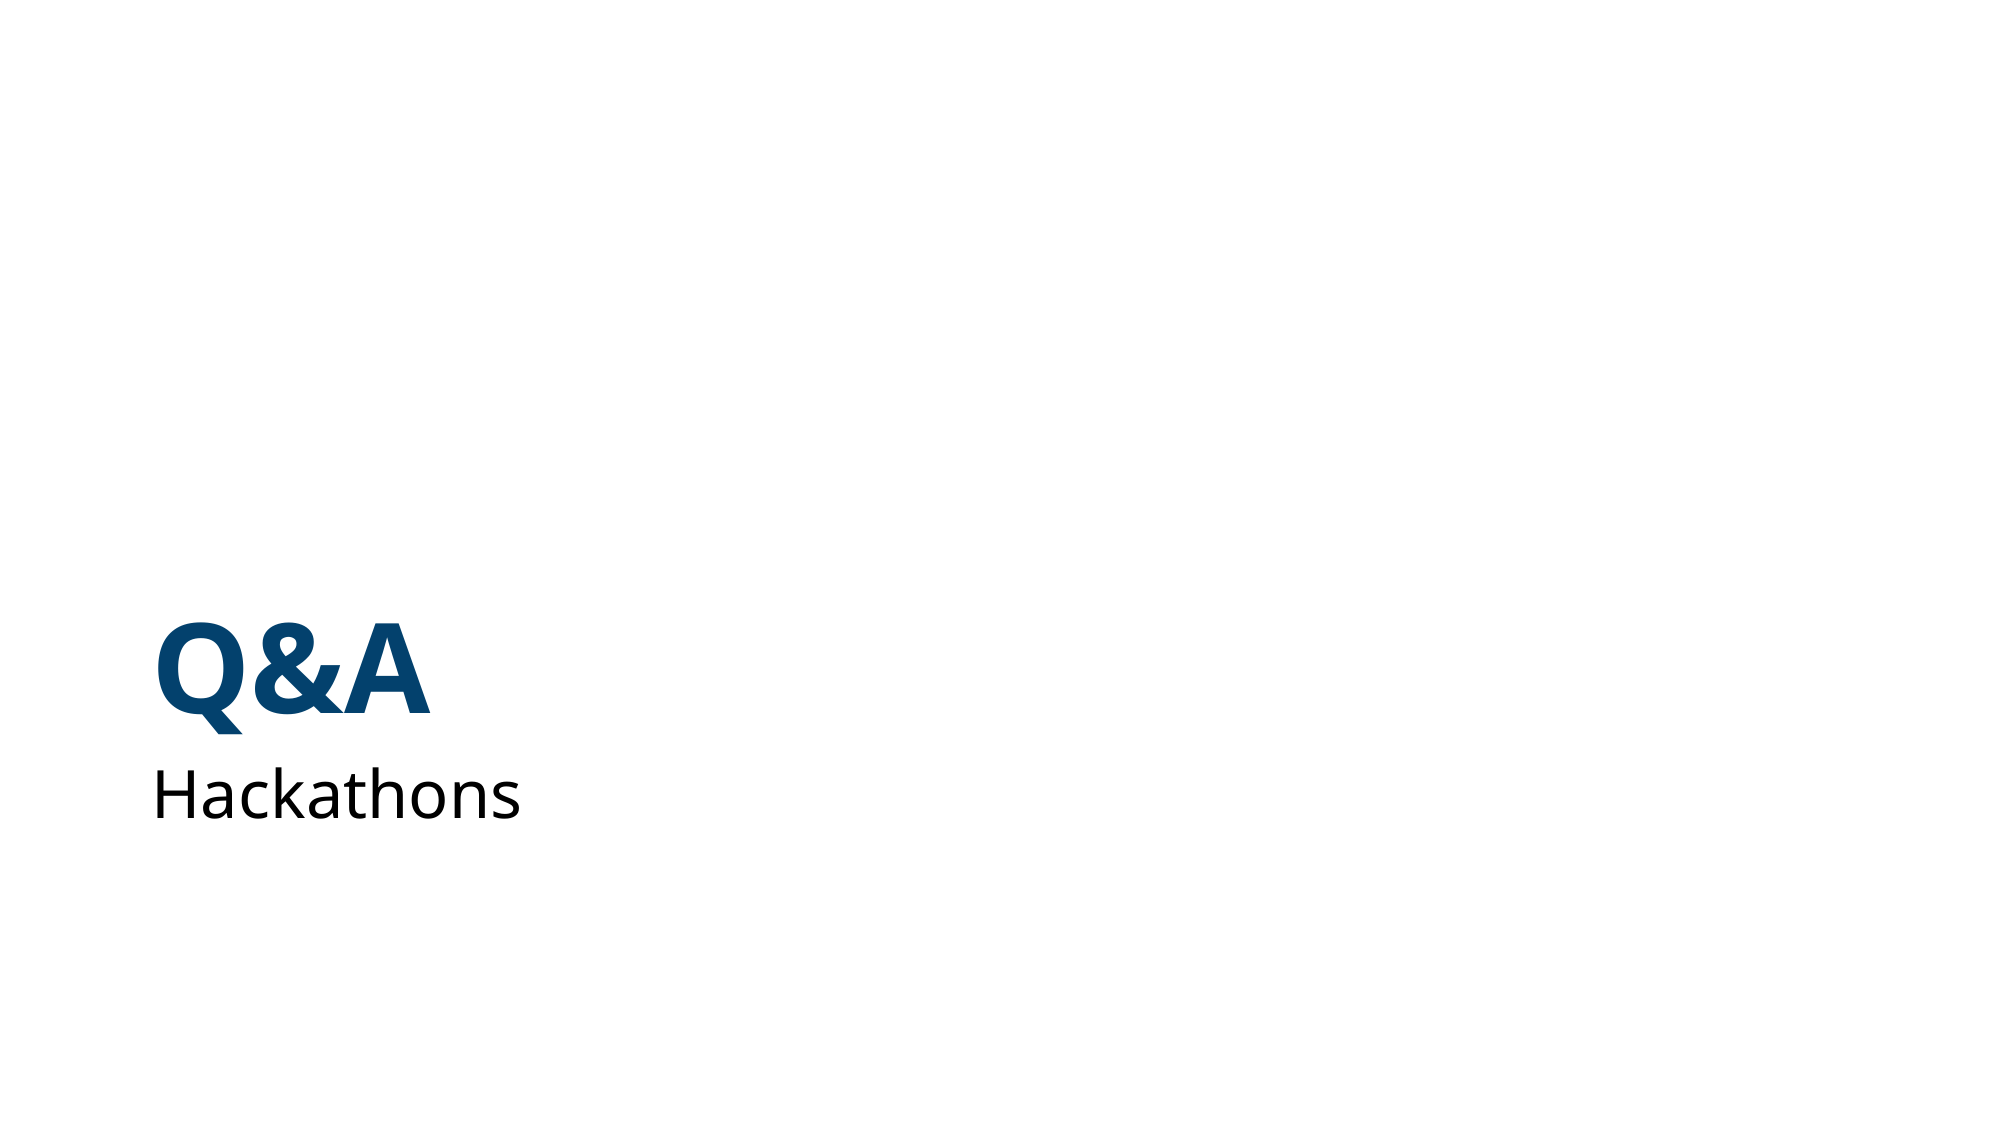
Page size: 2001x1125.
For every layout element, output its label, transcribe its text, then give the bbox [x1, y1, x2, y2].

list Hackathons [136, 752, 1862, 999]
title Q&A [136, 280, 1862, 749]
